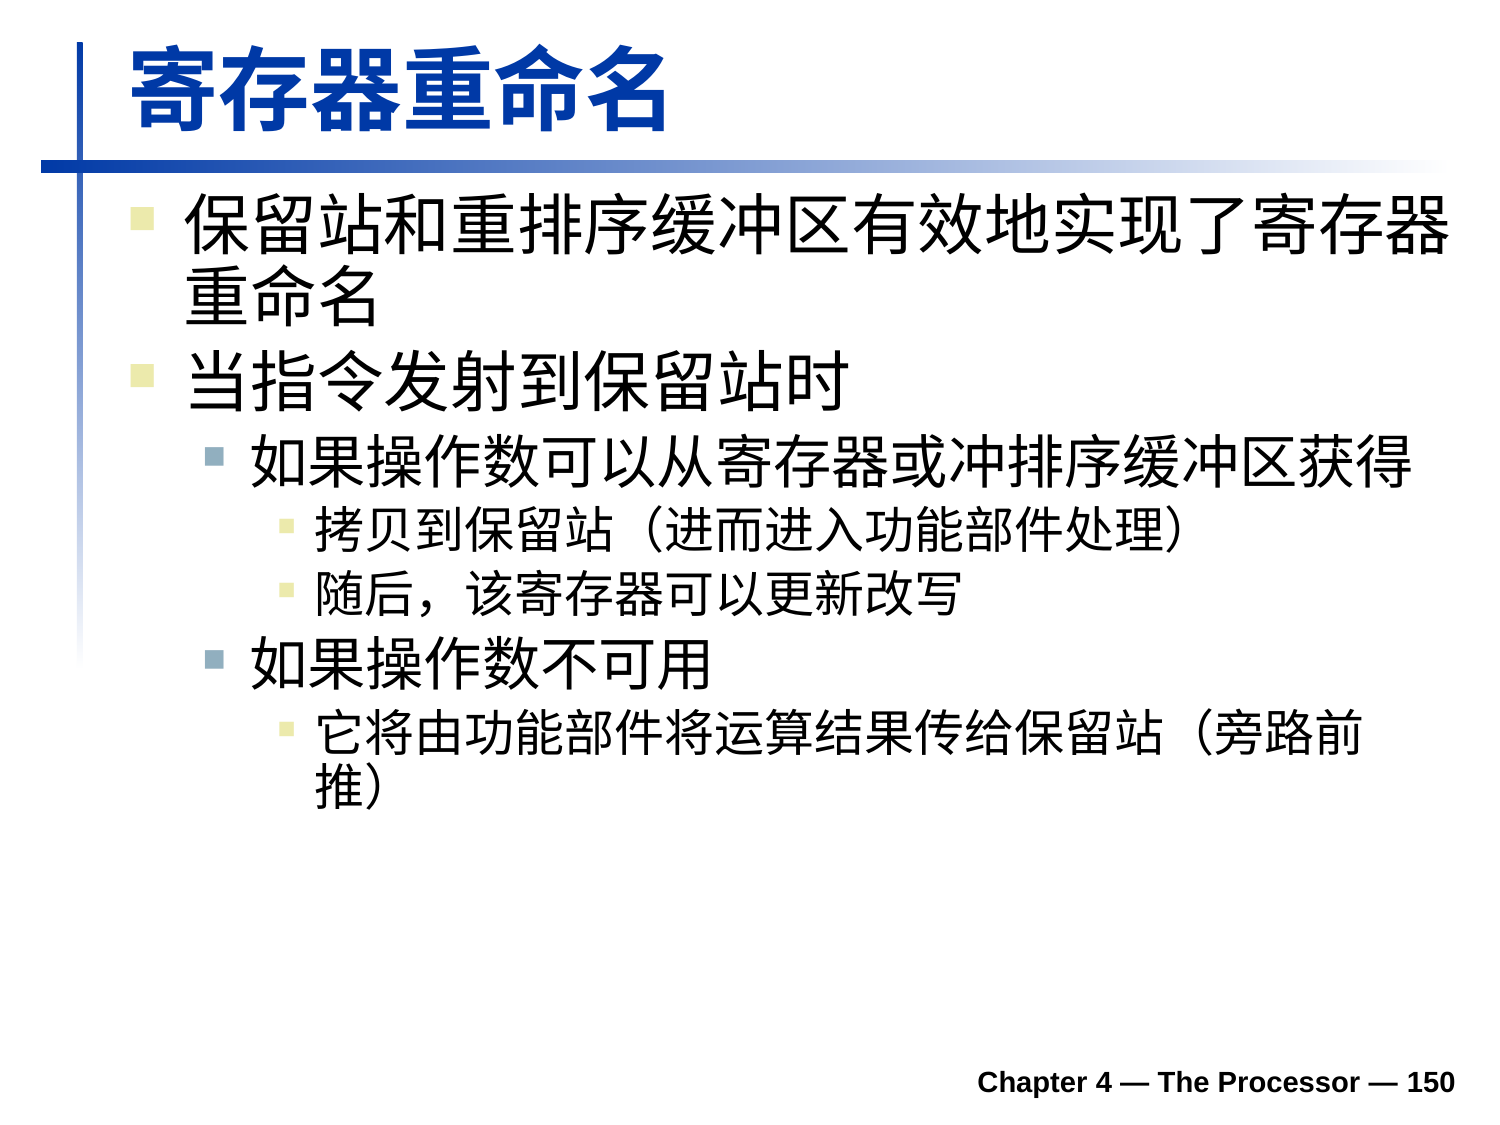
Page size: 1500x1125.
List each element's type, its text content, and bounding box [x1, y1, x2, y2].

footer Chapter 4 — The Processor — 150 [277, 1046, 1471, 1106]
title 寄存器重命名 [112, 23, 1468, 149]
list 保留站和重排序缓冲区有效地实现了寄存器重命名 当指令发射到保留站时 如果操作数可以从寄存器或冲排序缓冲区获得 拷贝到保留站（进而进入功能部件处理） 随后，该寄存器可以更新改写 如果操作数不可用 它将由功能部件将运算结果传给保留站（旁路前推） [112, 184, 1469, 1024]
